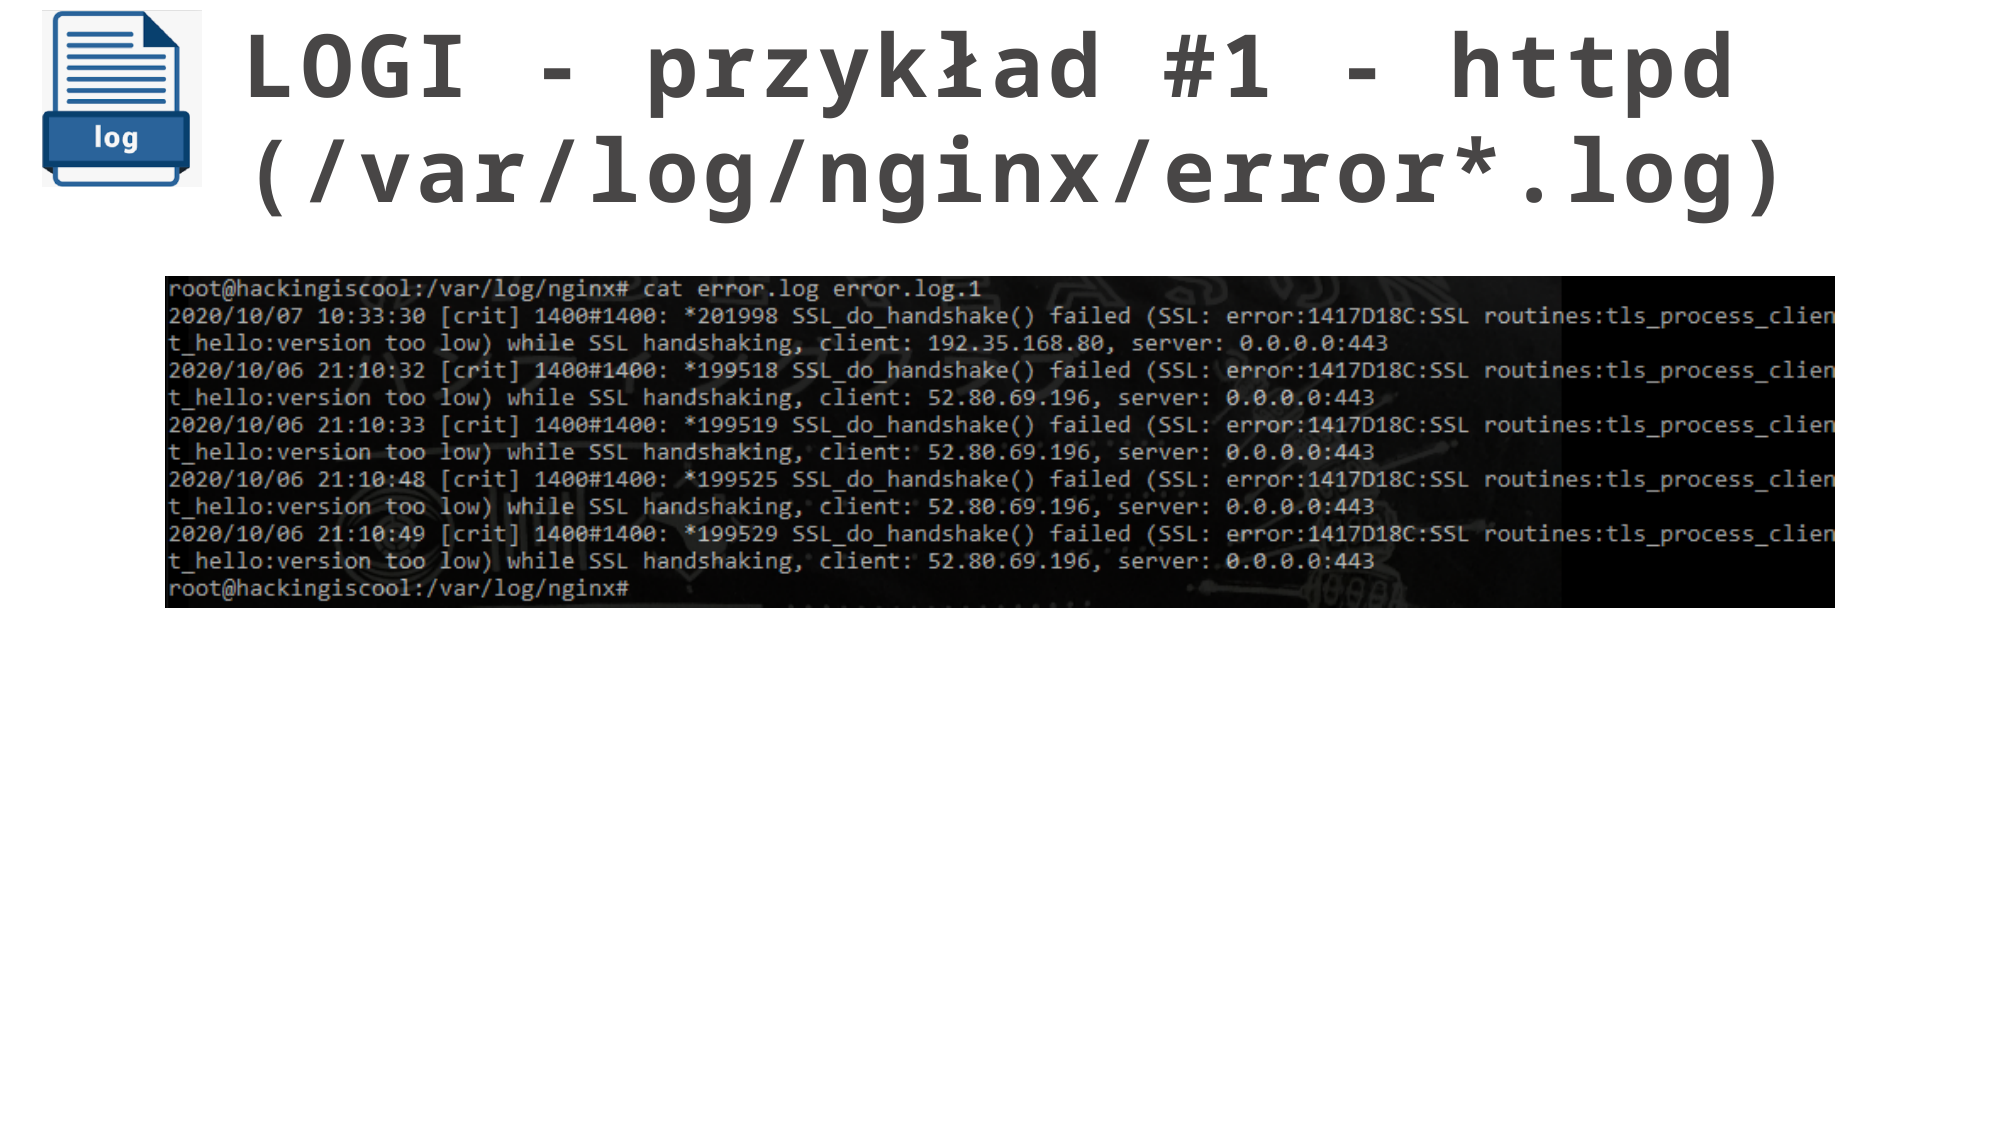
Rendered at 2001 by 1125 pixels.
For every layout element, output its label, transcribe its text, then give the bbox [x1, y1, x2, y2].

picture [165, 276, 1835, 608]
picture [42, 10, 202, 187]
text_box LOGI - przykład #1 - httpd (/var/log/nginx/error*.log) [242, 10, 1982, 220]
